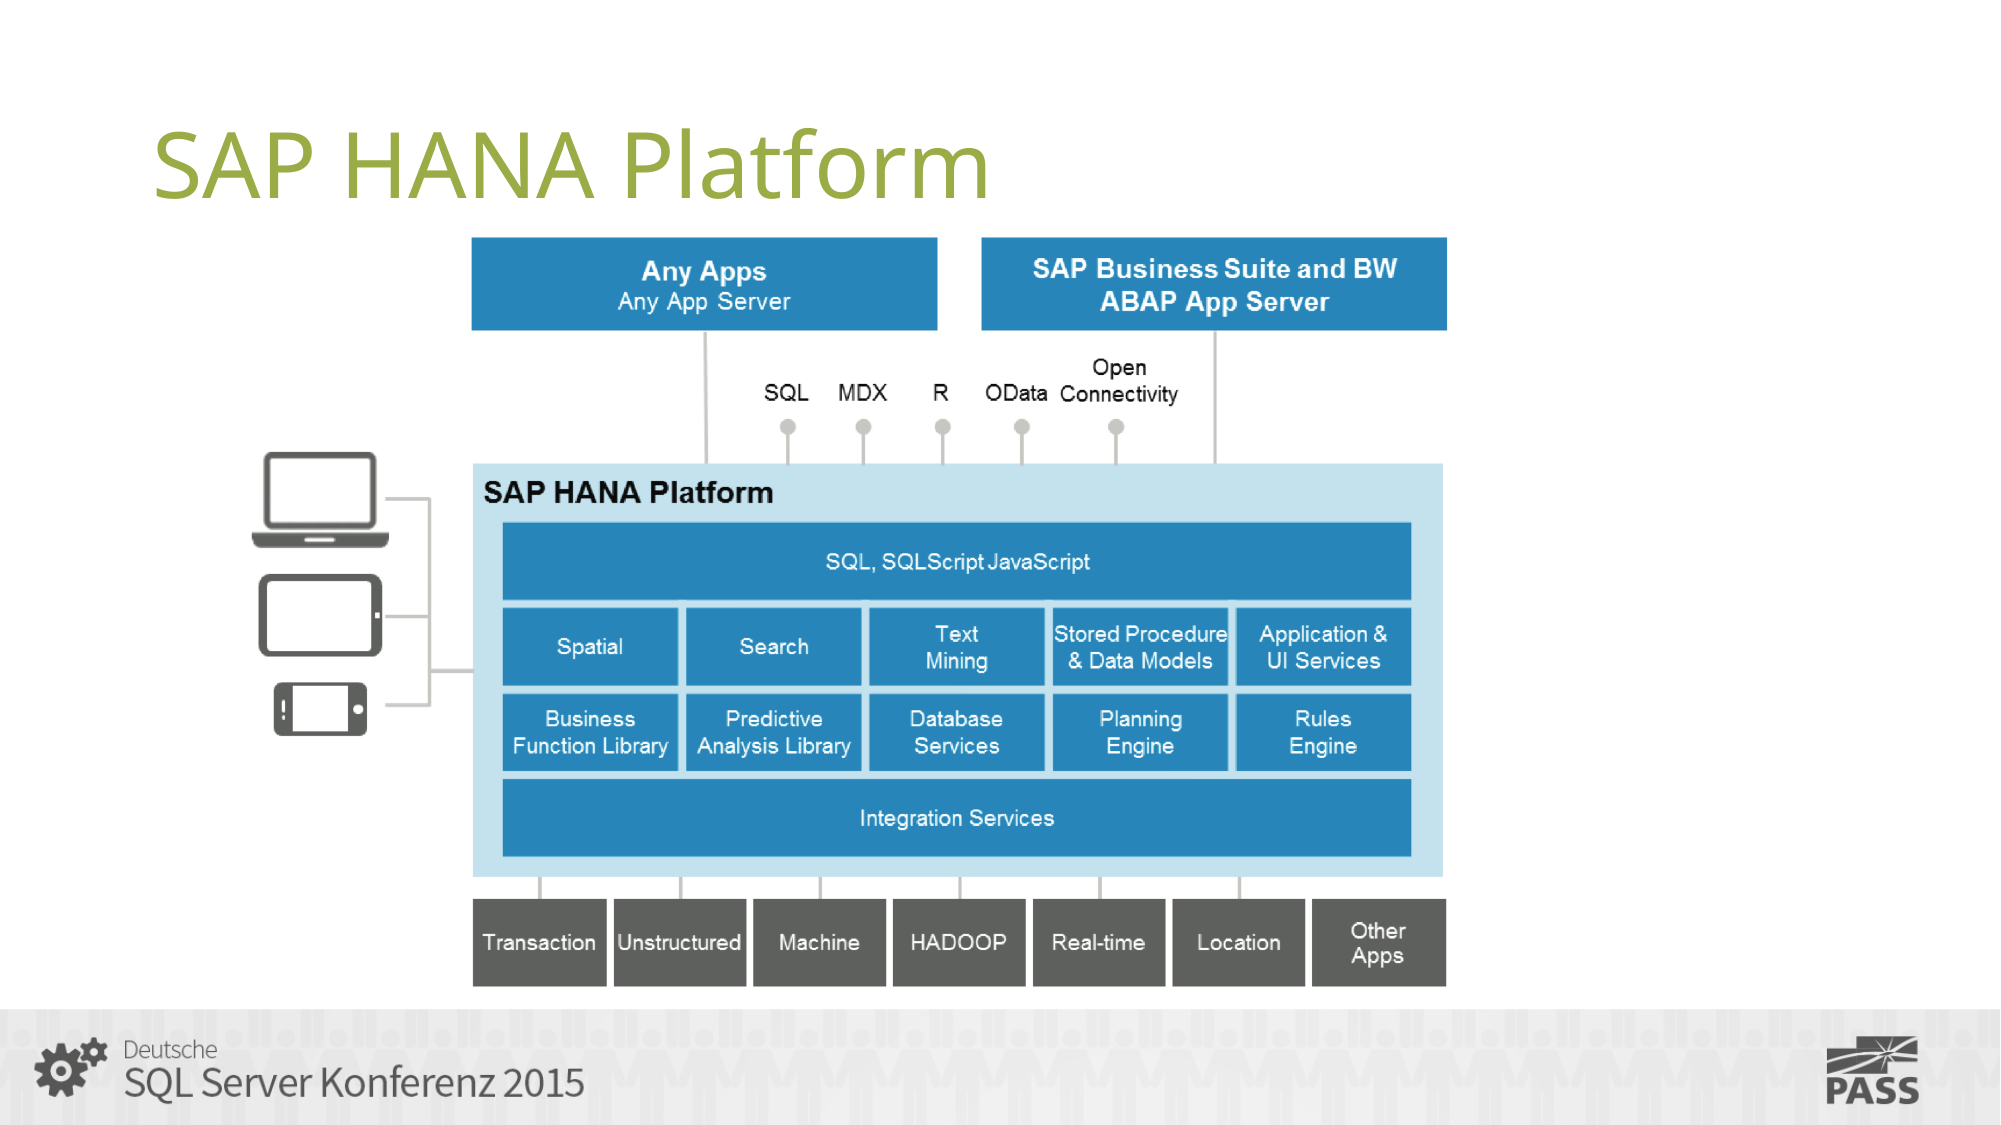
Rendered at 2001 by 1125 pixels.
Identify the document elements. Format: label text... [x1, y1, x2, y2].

picture [0, 0, 2001, 1125]
title SAP HANA Platform [137, 59, 1863, 278]
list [236, 223, 1455, 993]
